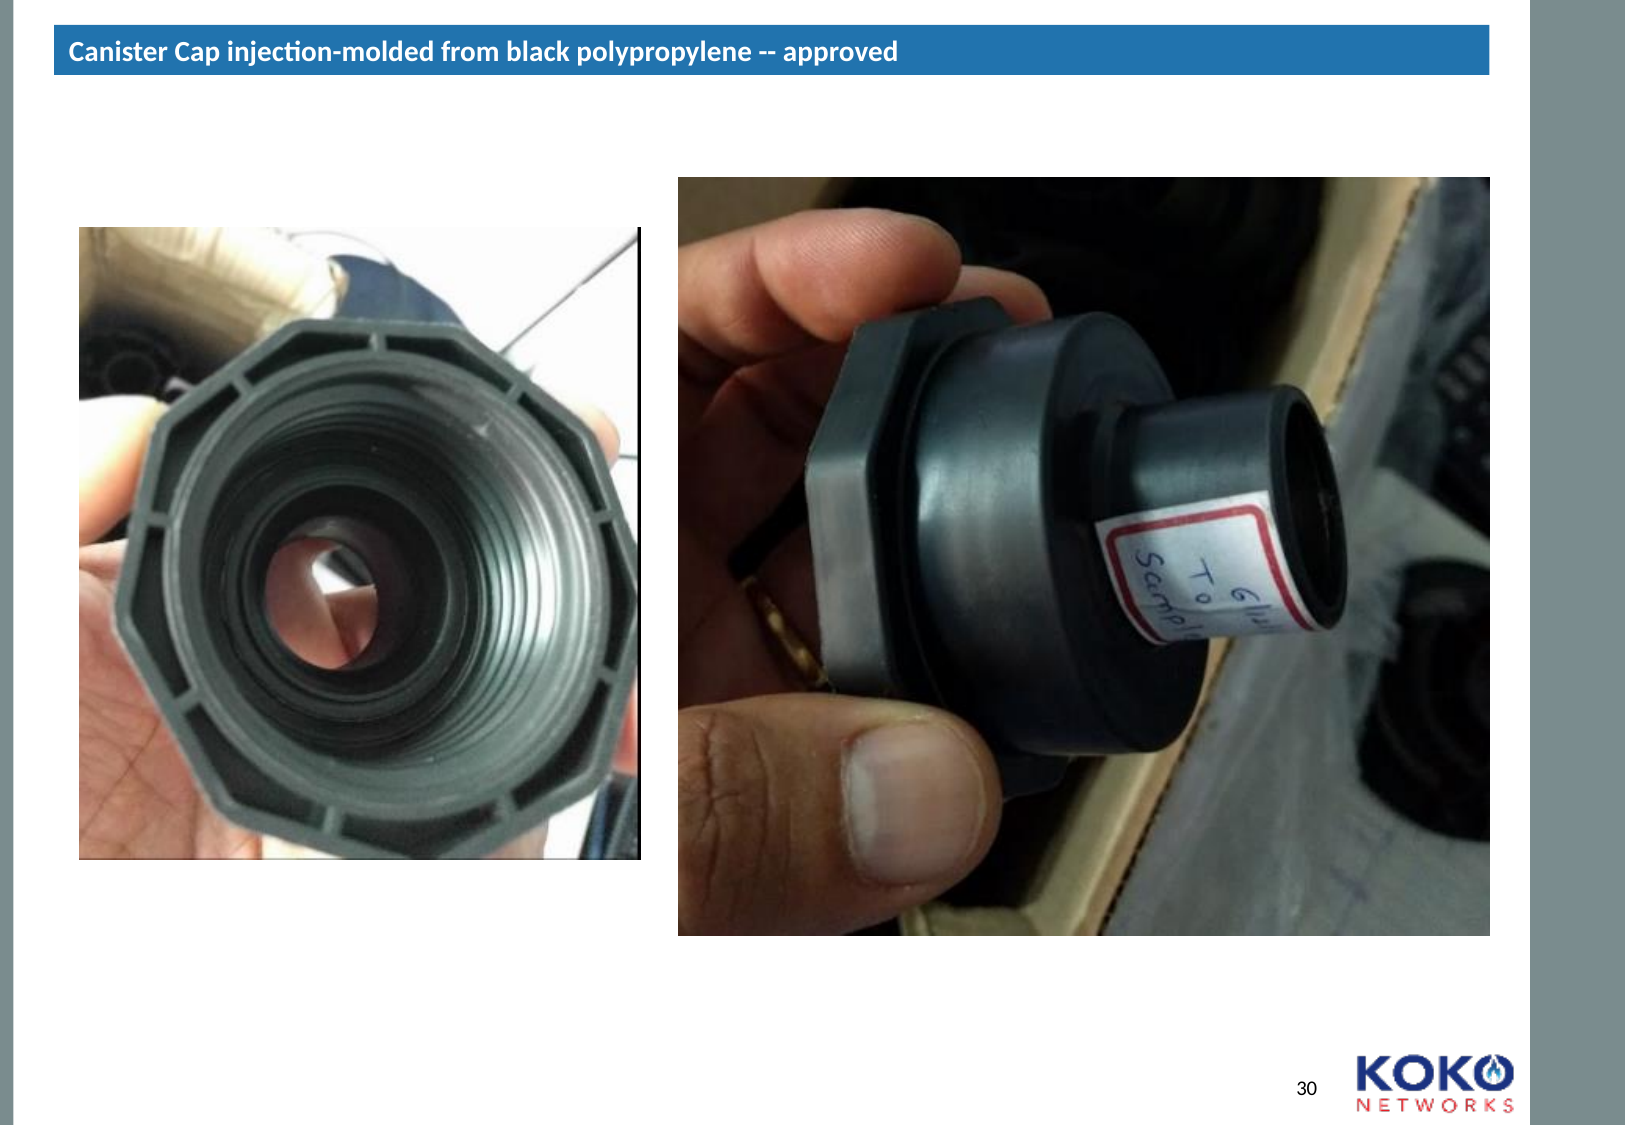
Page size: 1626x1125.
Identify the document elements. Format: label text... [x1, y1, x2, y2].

picture [79, 227, 641, 860]
list Canister Cap injection-molded from black polypropylene -- approved [54, 24, 1490, 75]
picture [1327, 1017, 1541, 1125]
slide_number 30 [1155, 1061, 1332, 1112]
picture [677, 177, 1490, 936]
